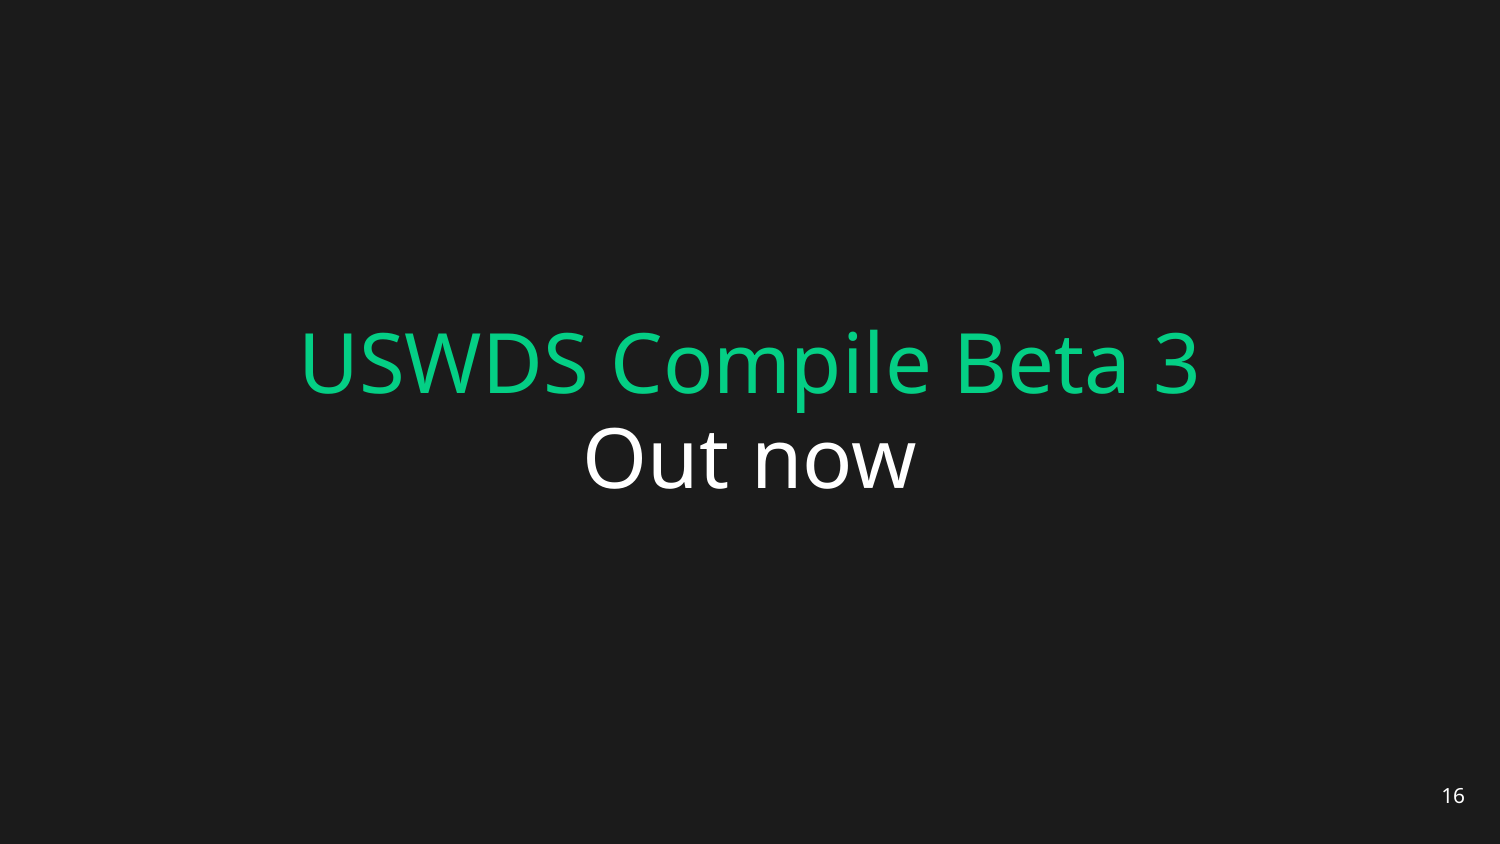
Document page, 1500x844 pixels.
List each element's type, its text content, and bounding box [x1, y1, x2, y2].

title USWDS Compile Beta 3 Out now [51, 72, 1449, 753]
slide_number 16 [1389, 764, 1480, 830]
